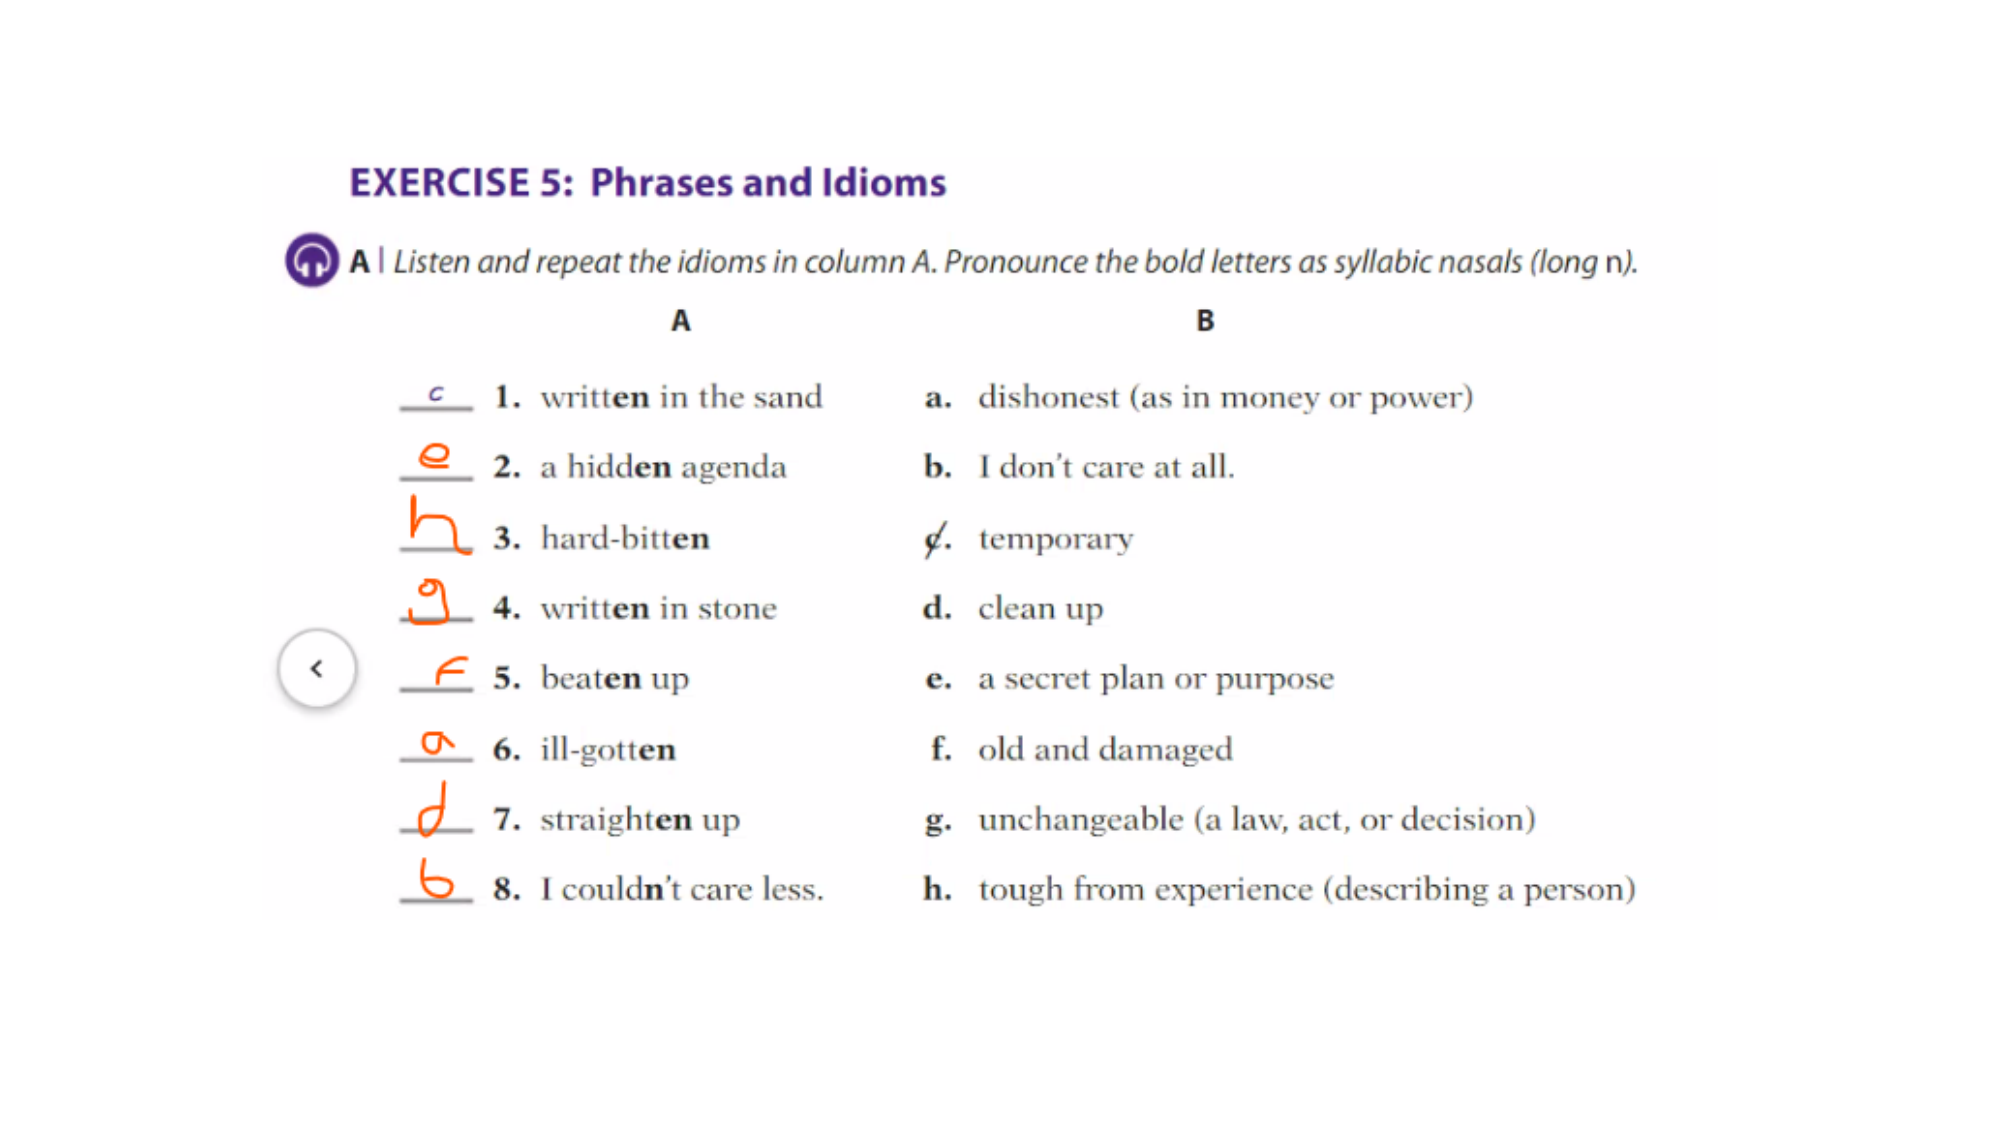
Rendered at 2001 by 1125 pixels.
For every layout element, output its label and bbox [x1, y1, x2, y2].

picture [262, 157, 1718, 920]
